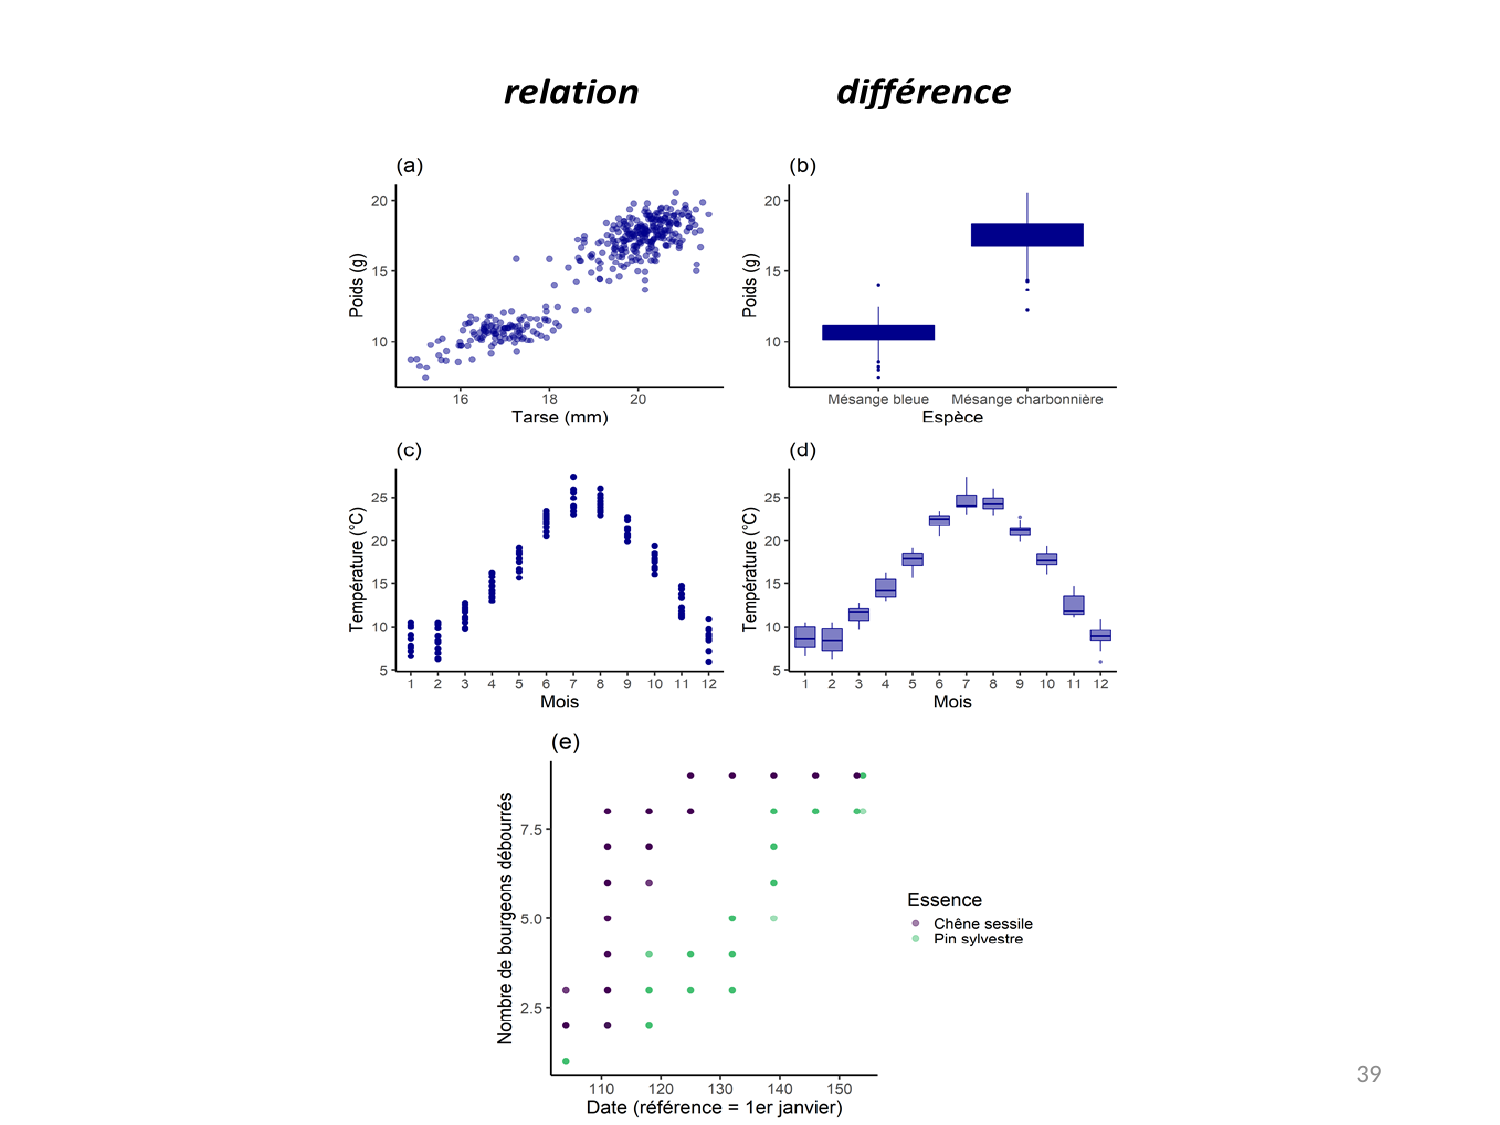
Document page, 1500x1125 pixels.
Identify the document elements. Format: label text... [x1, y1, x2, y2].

slide_number 39 [1134, 1042, 1397, 1103]
picture [333, 56, 1134, 1125]
